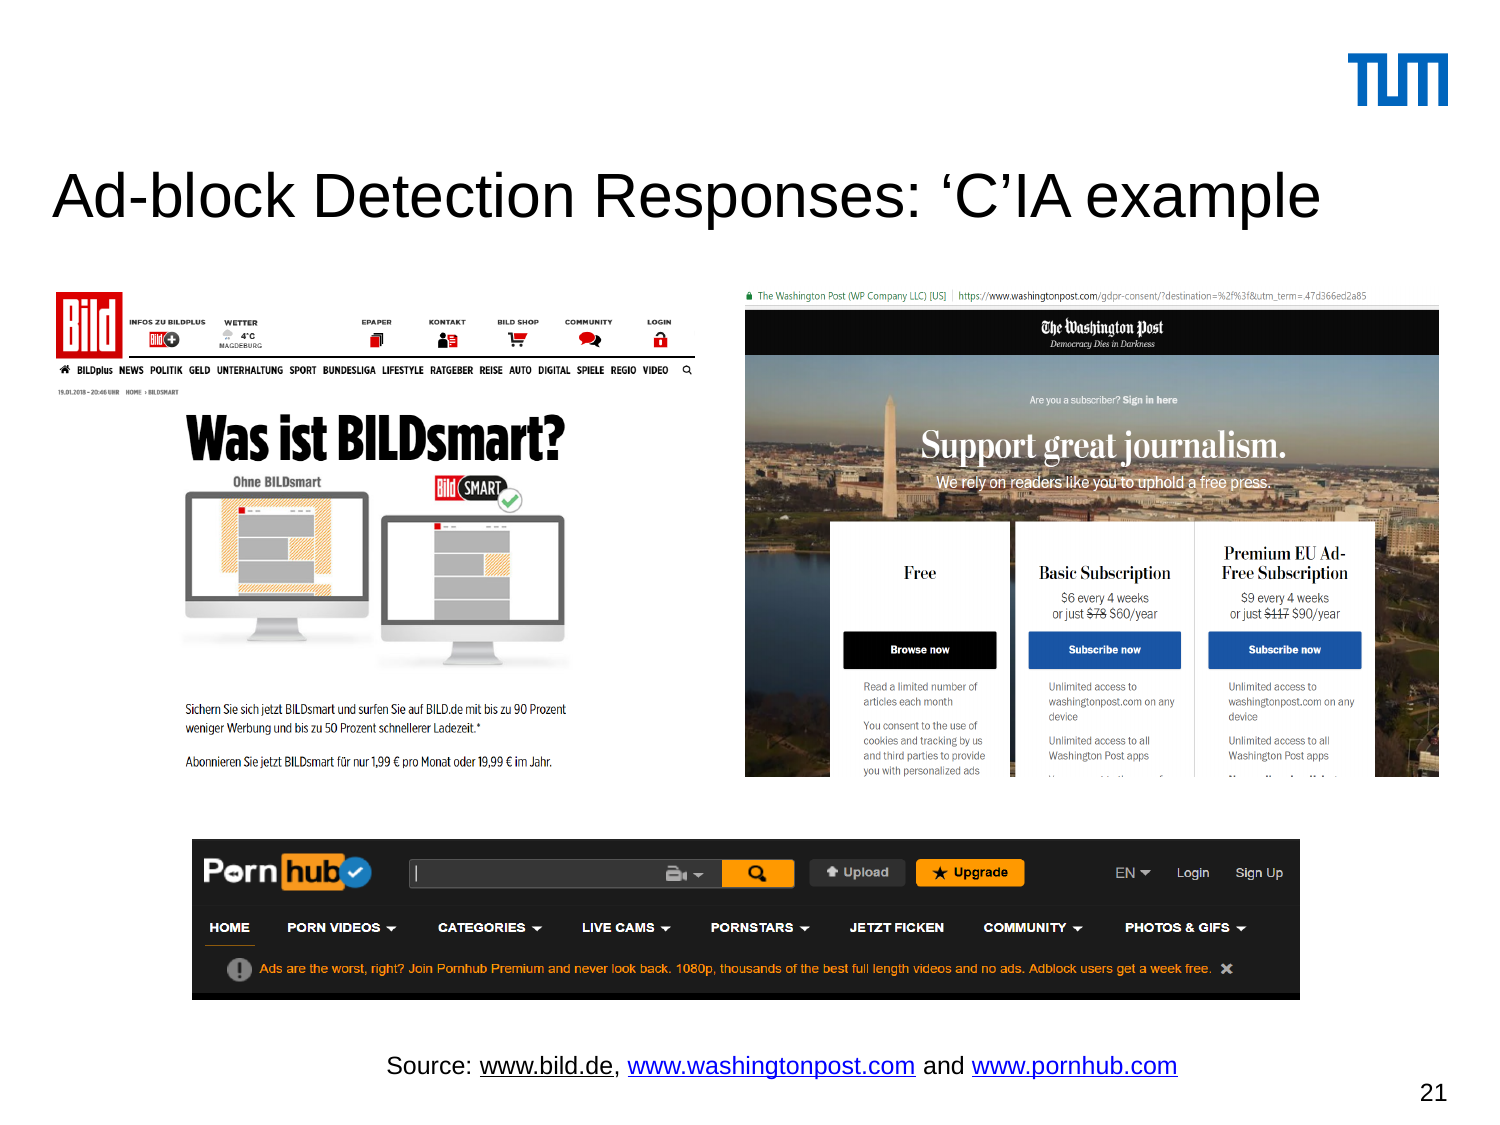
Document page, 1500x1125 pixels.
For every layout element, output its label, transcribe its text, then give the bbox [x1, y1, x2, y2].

text_box Source: www.bild.de, www.washingtonpost.com and www.pornhub.com [386, 1044, 1201, 1080]
title Ad-block Detection Responses: ‘C’IA example [52, 162, 1399, 231]
picture [51, 286, 721, 777]
picture [745, 286, 1439, 777]
slide_number 21 [1111, 1061, 1448, 1122]
picture [192, 839, 1300, 1000]
